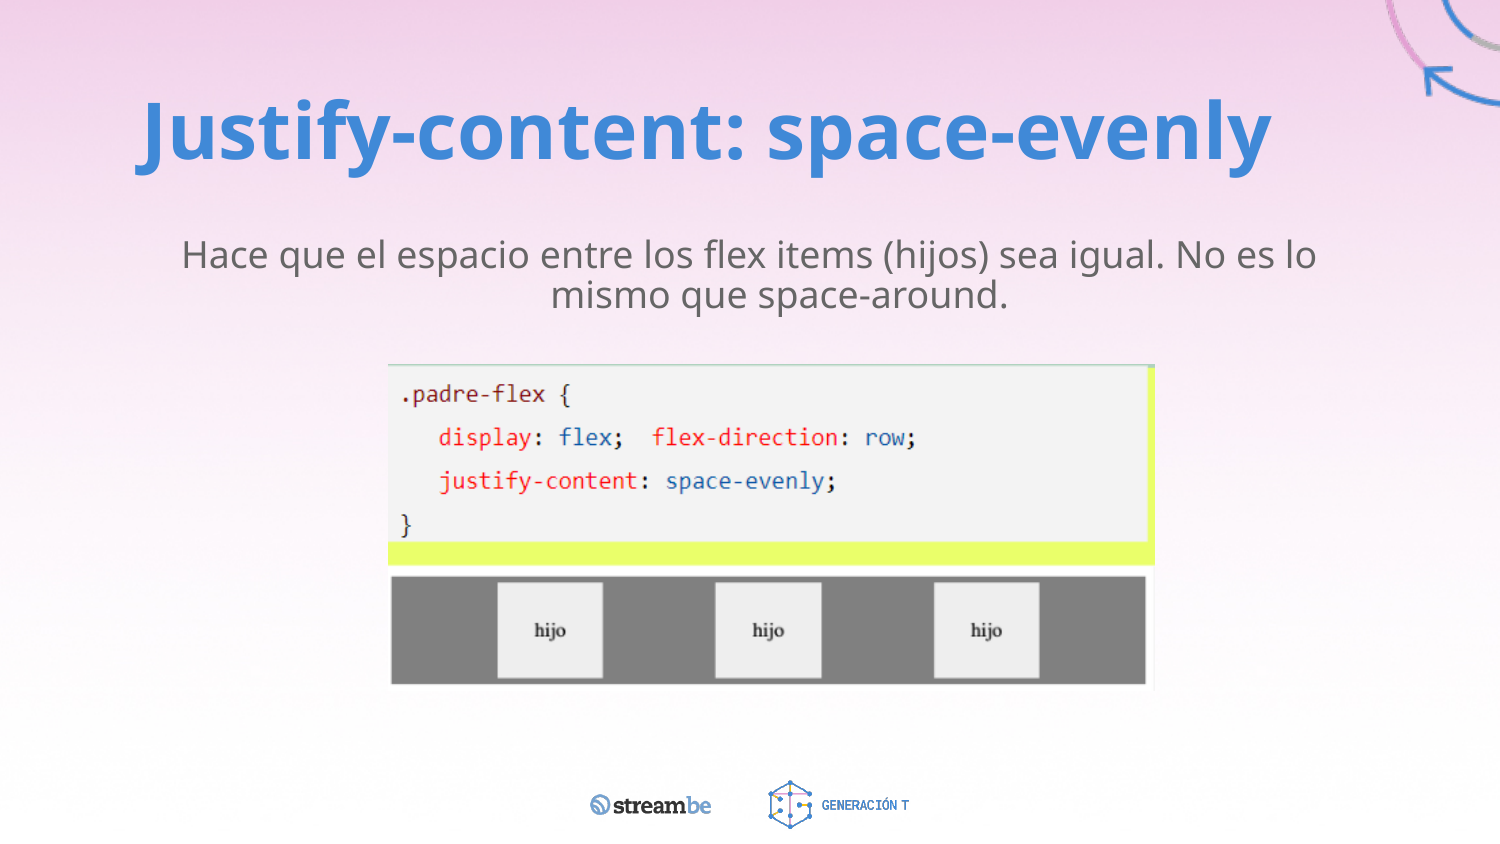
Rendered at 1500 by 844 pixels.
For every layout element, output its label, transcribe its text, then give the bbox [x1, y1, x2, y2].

title Justify-content: space-evenly [106, 64, 1308, 183]
picture [0, 0, 1500, 844]
subtitle Hace que el espacio entre los flex items (hijos) sea igual. No es lo mismo que space-around. [132, 230, 1353, 352]
